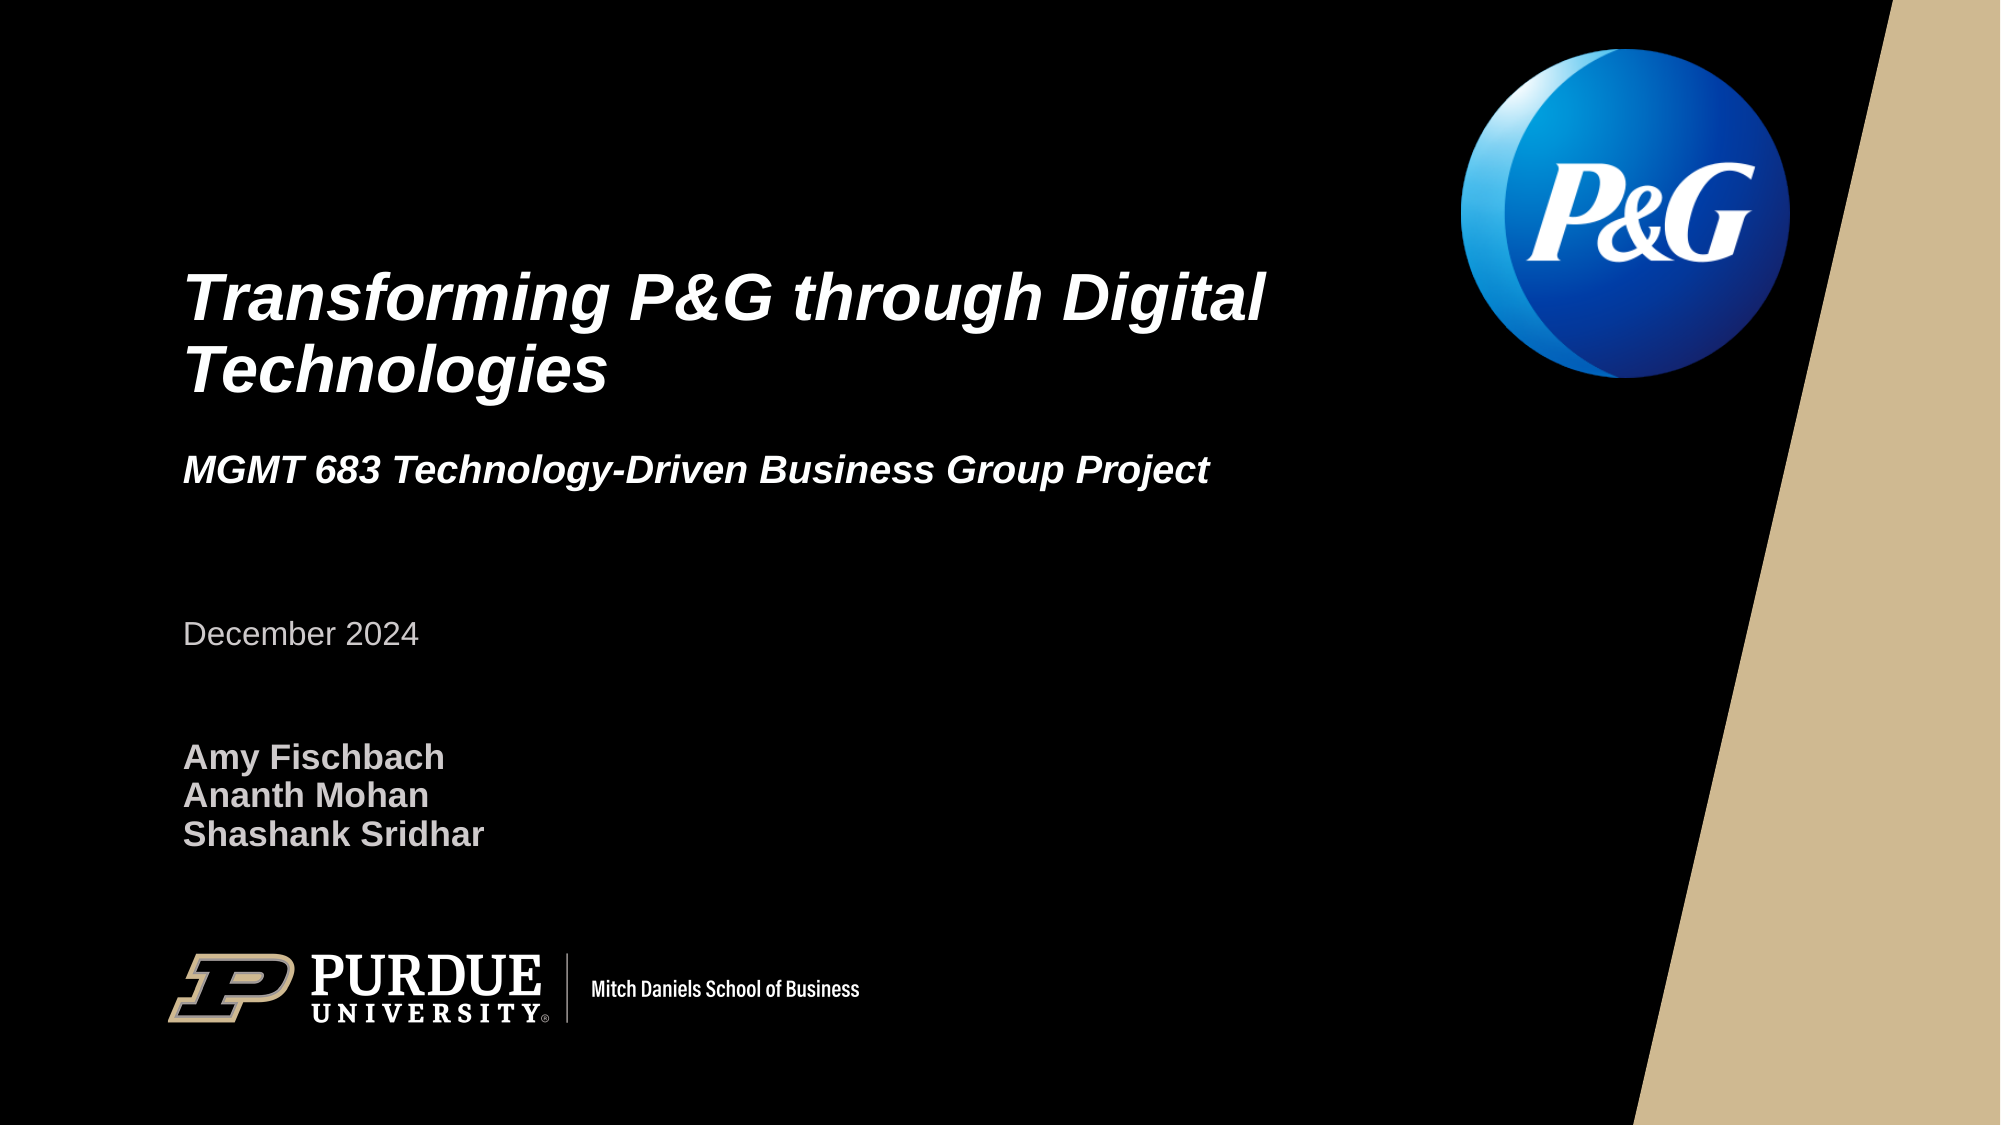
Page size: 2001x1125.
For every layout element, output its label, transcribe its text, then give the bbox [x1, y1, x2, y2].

picture [167, 950, 877, 1027]
list December 2024 [167, 609, 1442, 684]
list Amy Fischbach Ananth Mohan Shashank Sridhar [167, 731, 1442, 805]
title Transforming P&G through Digital Technologies MGMT 683 Technology-Driven Business Group Project [167, 328, 1442, 427]
picture [1461, 0, 1892, 1121]
